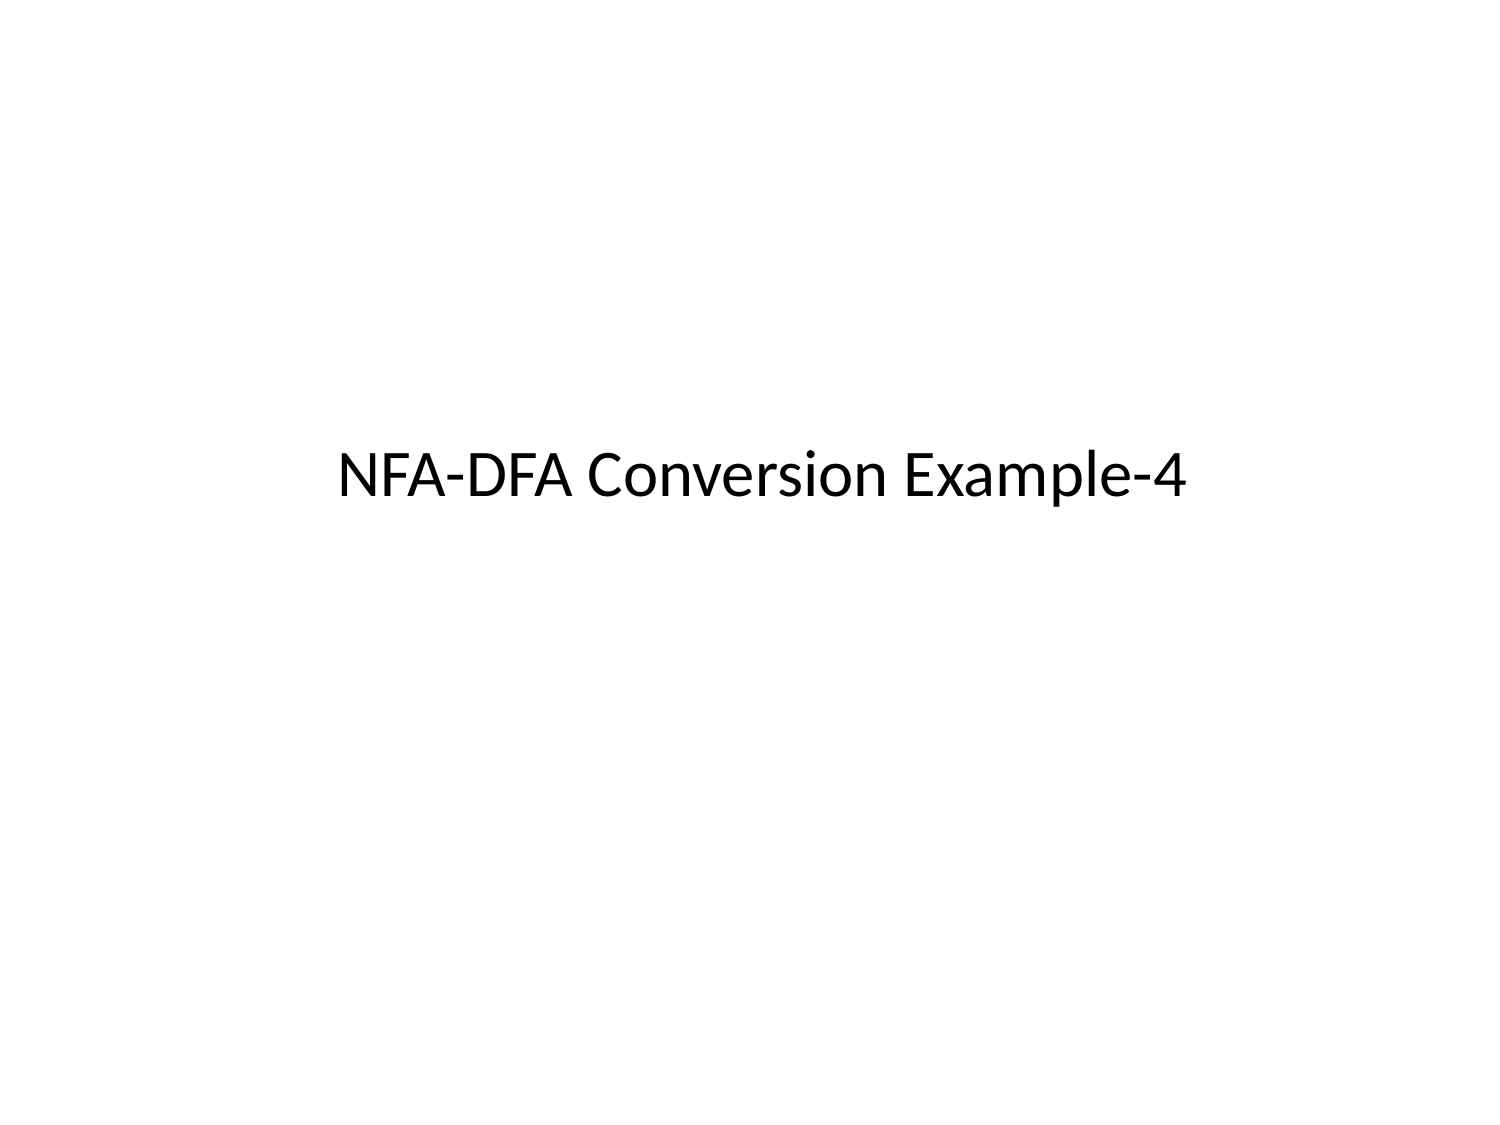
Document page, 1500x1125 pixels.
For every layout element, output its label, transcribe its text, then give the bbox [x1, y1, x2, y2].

title NFA-DFA Conversion Example-4 [112, 349, 1413, 591]
